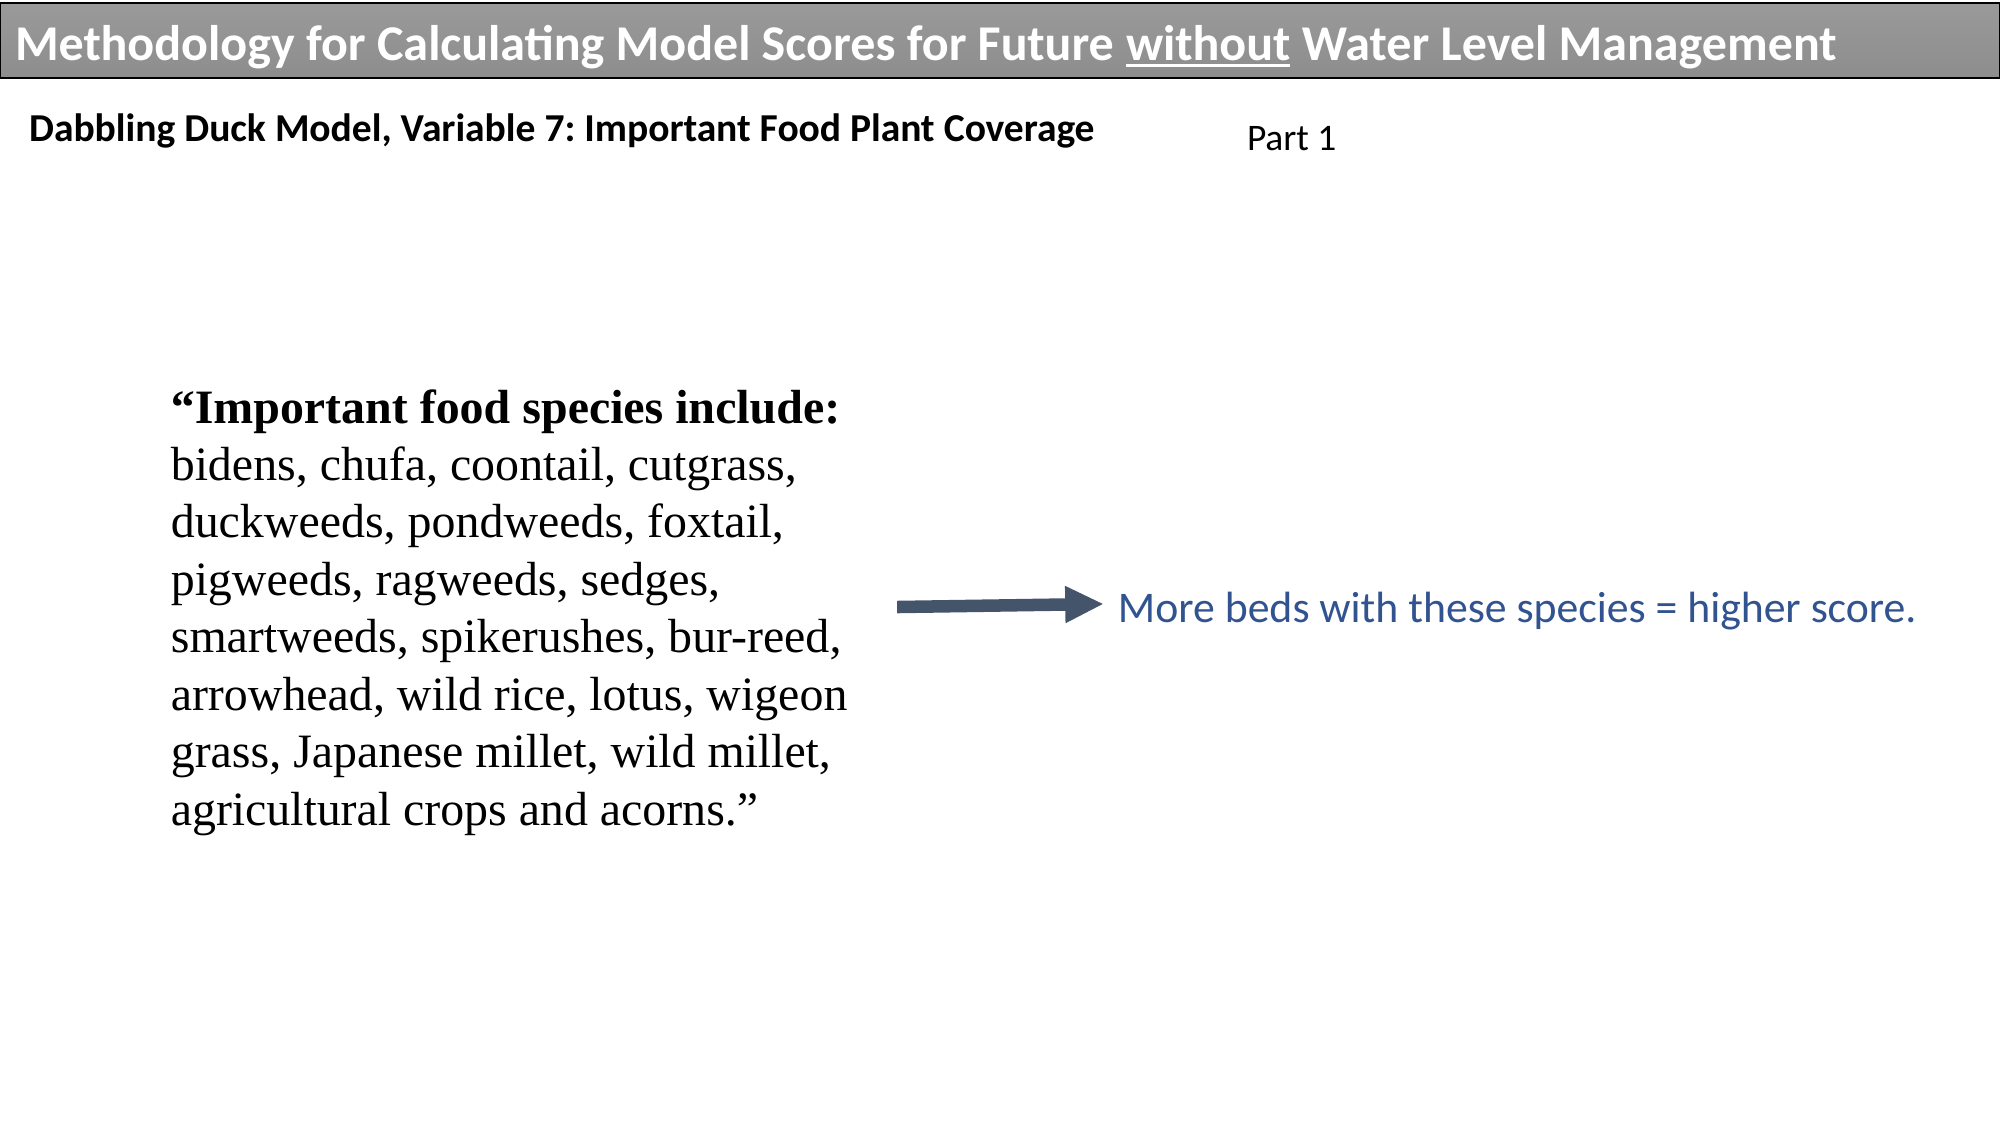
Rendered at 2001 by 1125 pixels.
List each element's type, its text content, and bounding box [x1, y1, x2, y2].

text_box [896, 603, 1104, 608]
text_box Dabbling Duck Model, Variable 7: Important Food Plant Coverage [14, 87, 1986, 190]
text_box Part 1 [1232, 97, 1620, 173]
text_box Methodology for Calculating Model Scores for Future without Water Level Management [0, 2, 2000, 78]
text_box “Important food species include: bidens, chufa, coontail, cutgrass, duckweeds, pondweeds, foxtail, pigweeds, ragweeds, sedges, smartweeds, spikerushes, bur-reed, arrowhead, wild rice, lotus, wigeon grass, Japanese millet, wild millet, agricultural crops and acorns.” [155, 360, 875, 850]
text_box More beds with these species = higher score. [1102, 563, 2000, 647]
